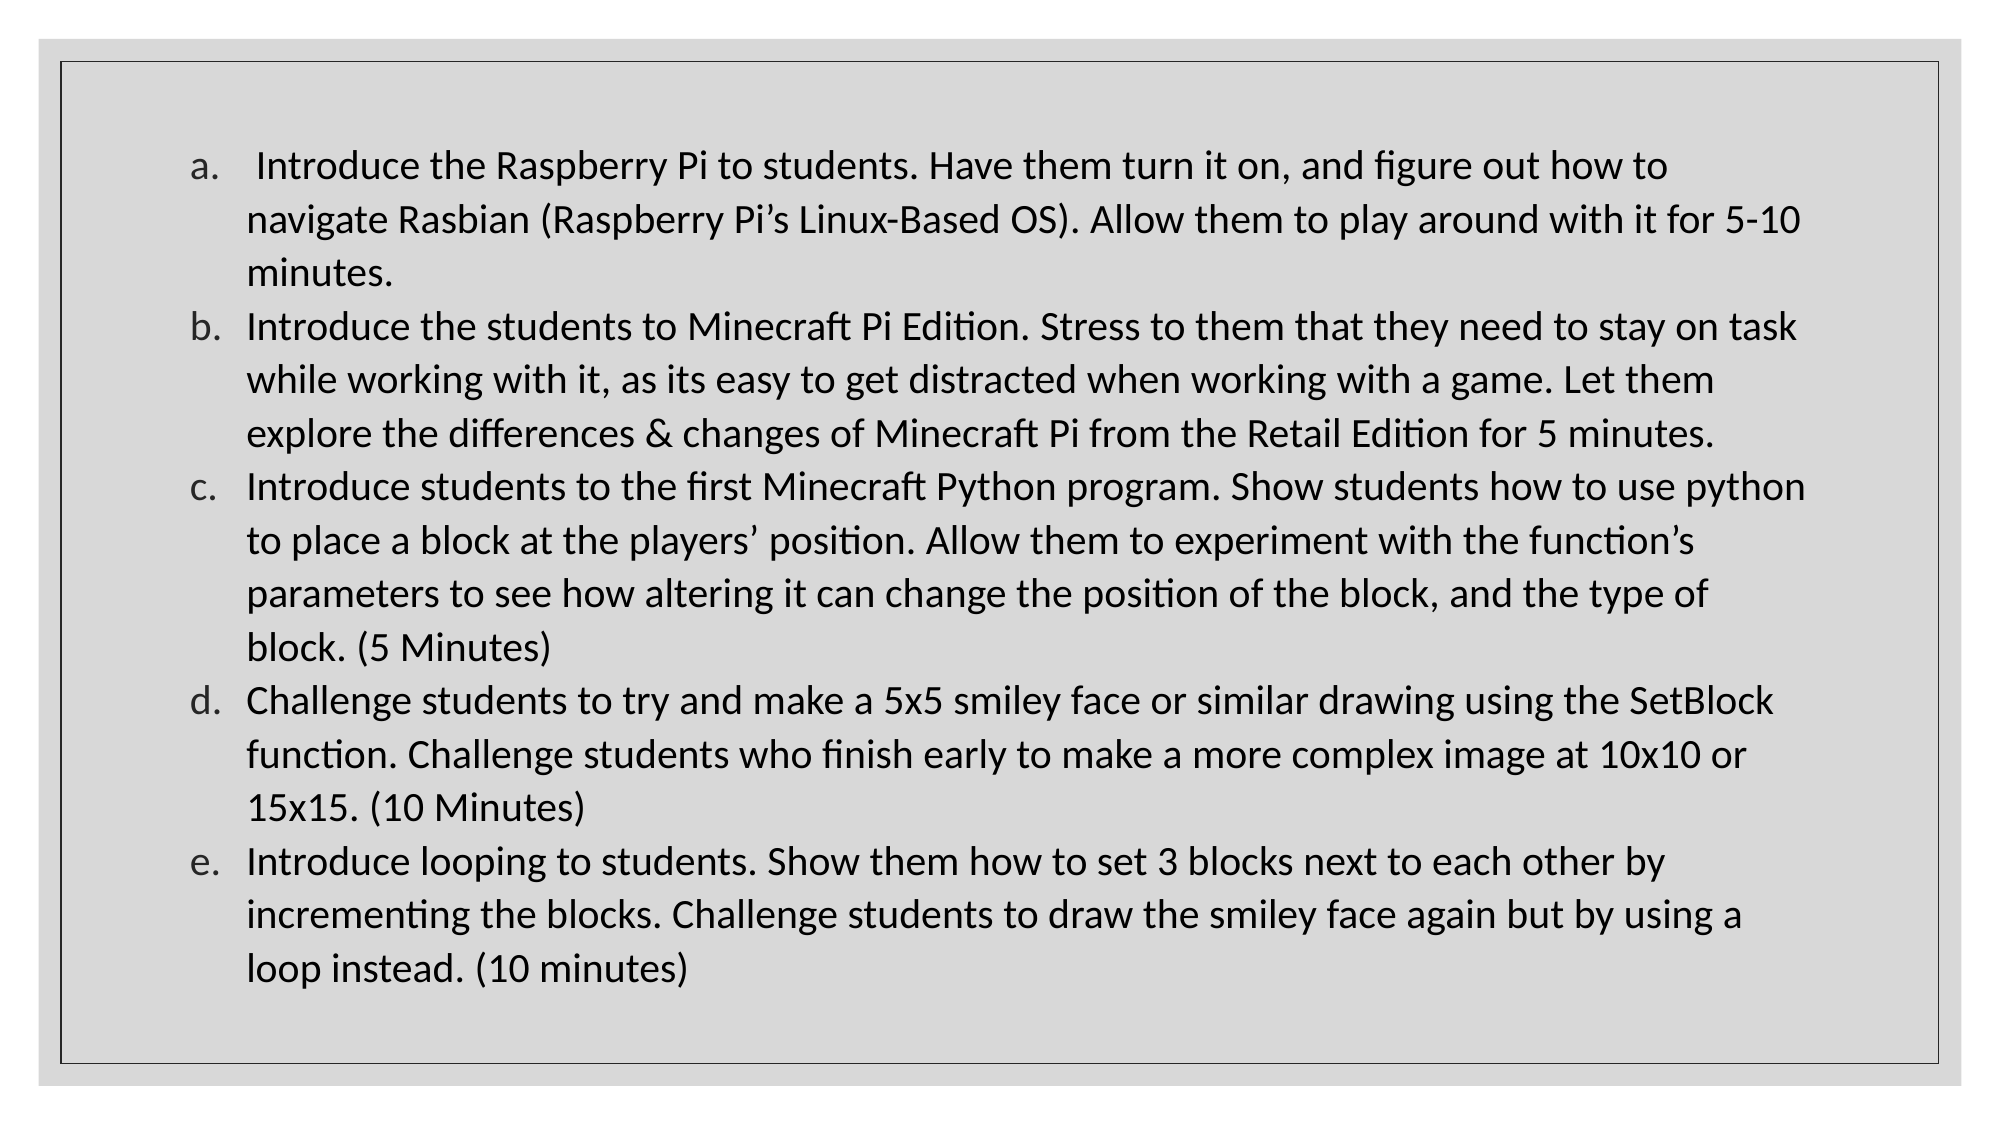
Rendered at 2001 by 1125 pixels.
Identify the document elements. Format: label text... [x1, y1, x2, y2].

list Introduce the Raspberry Pi to students. Have them turn it on, and figure out how to navigate Rasbian (Raspberry Pi’s Linux-Based OS). Allow them to play around with it for 5-10 minutes. Introduce the students to Minecraft Pi Edition. Stress to them that they need to stay on task while working with it, as its easy to get distracted when working with a game. Let them explore the differences & changes of Minecraft Pi from the Retail Edition for 5 minutes. Introduce students to the first Minecraft Python program. Show students how to use python to place a block at the players’ position. Allow them to experiment with the function’s parameters to see how altering it can change the position of the block, and the type of block. (5 Minutes) Challenge students to try and make a 5x5 smiley face or similar drawing using the SetBlock function. Challenge students who finish early to make a more complex image at 10x10 or 15x15. (10 Minutes) Introduce looping to students. Show them how to set 3 blocks next to each other by incrementing the blocks. Challenge students to draw the smiley face again but by using a loop instead. (10 minutes) [174, 127, 1825, 977]
